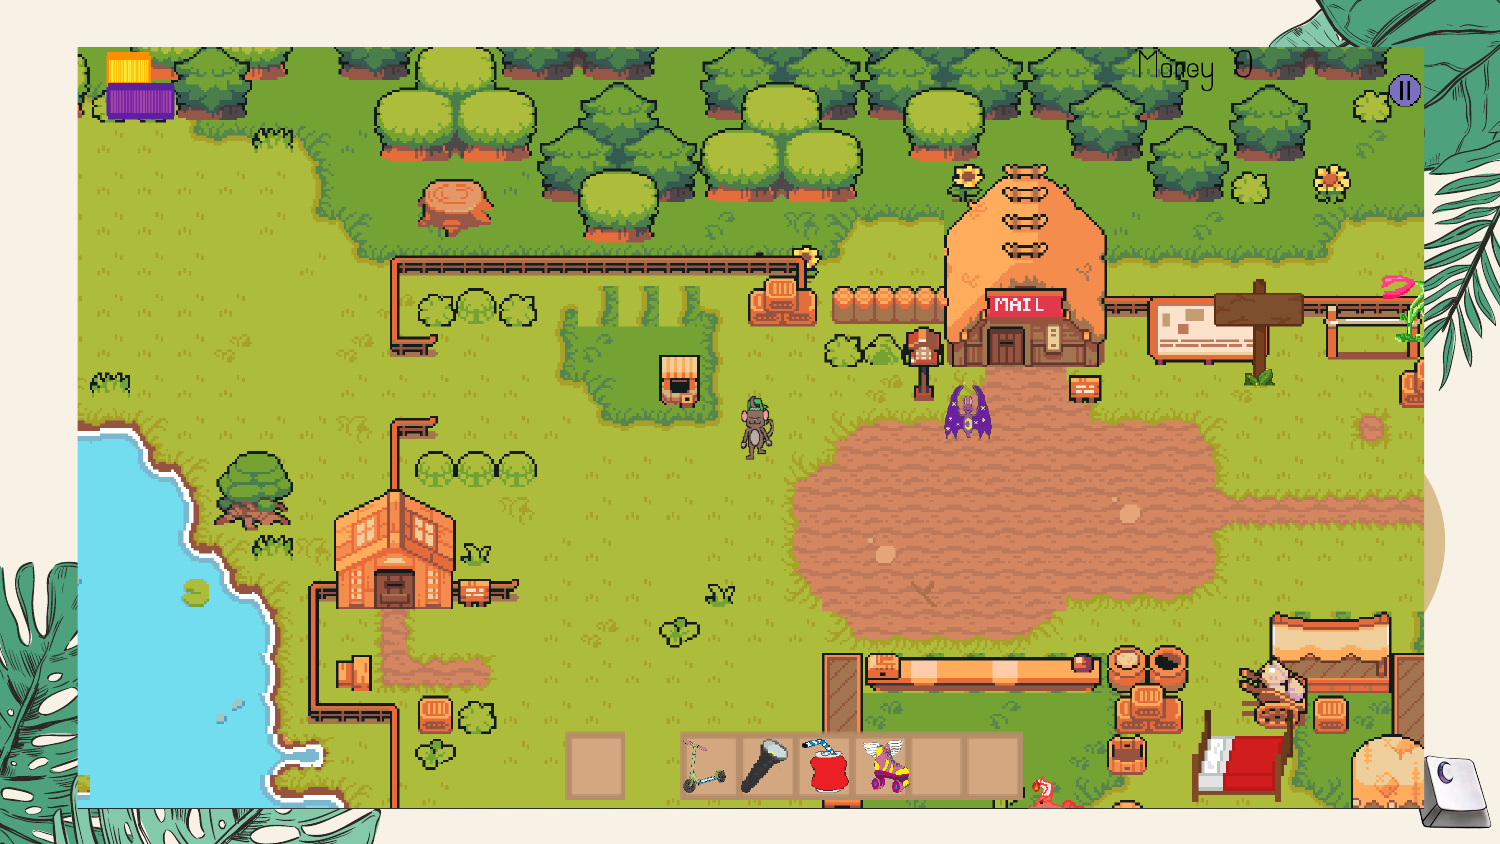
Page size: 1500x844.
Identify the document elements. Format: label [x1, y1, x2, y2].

text_box [1429, 232, 1500, 700]
picture [77, 47, 1500, 844]
